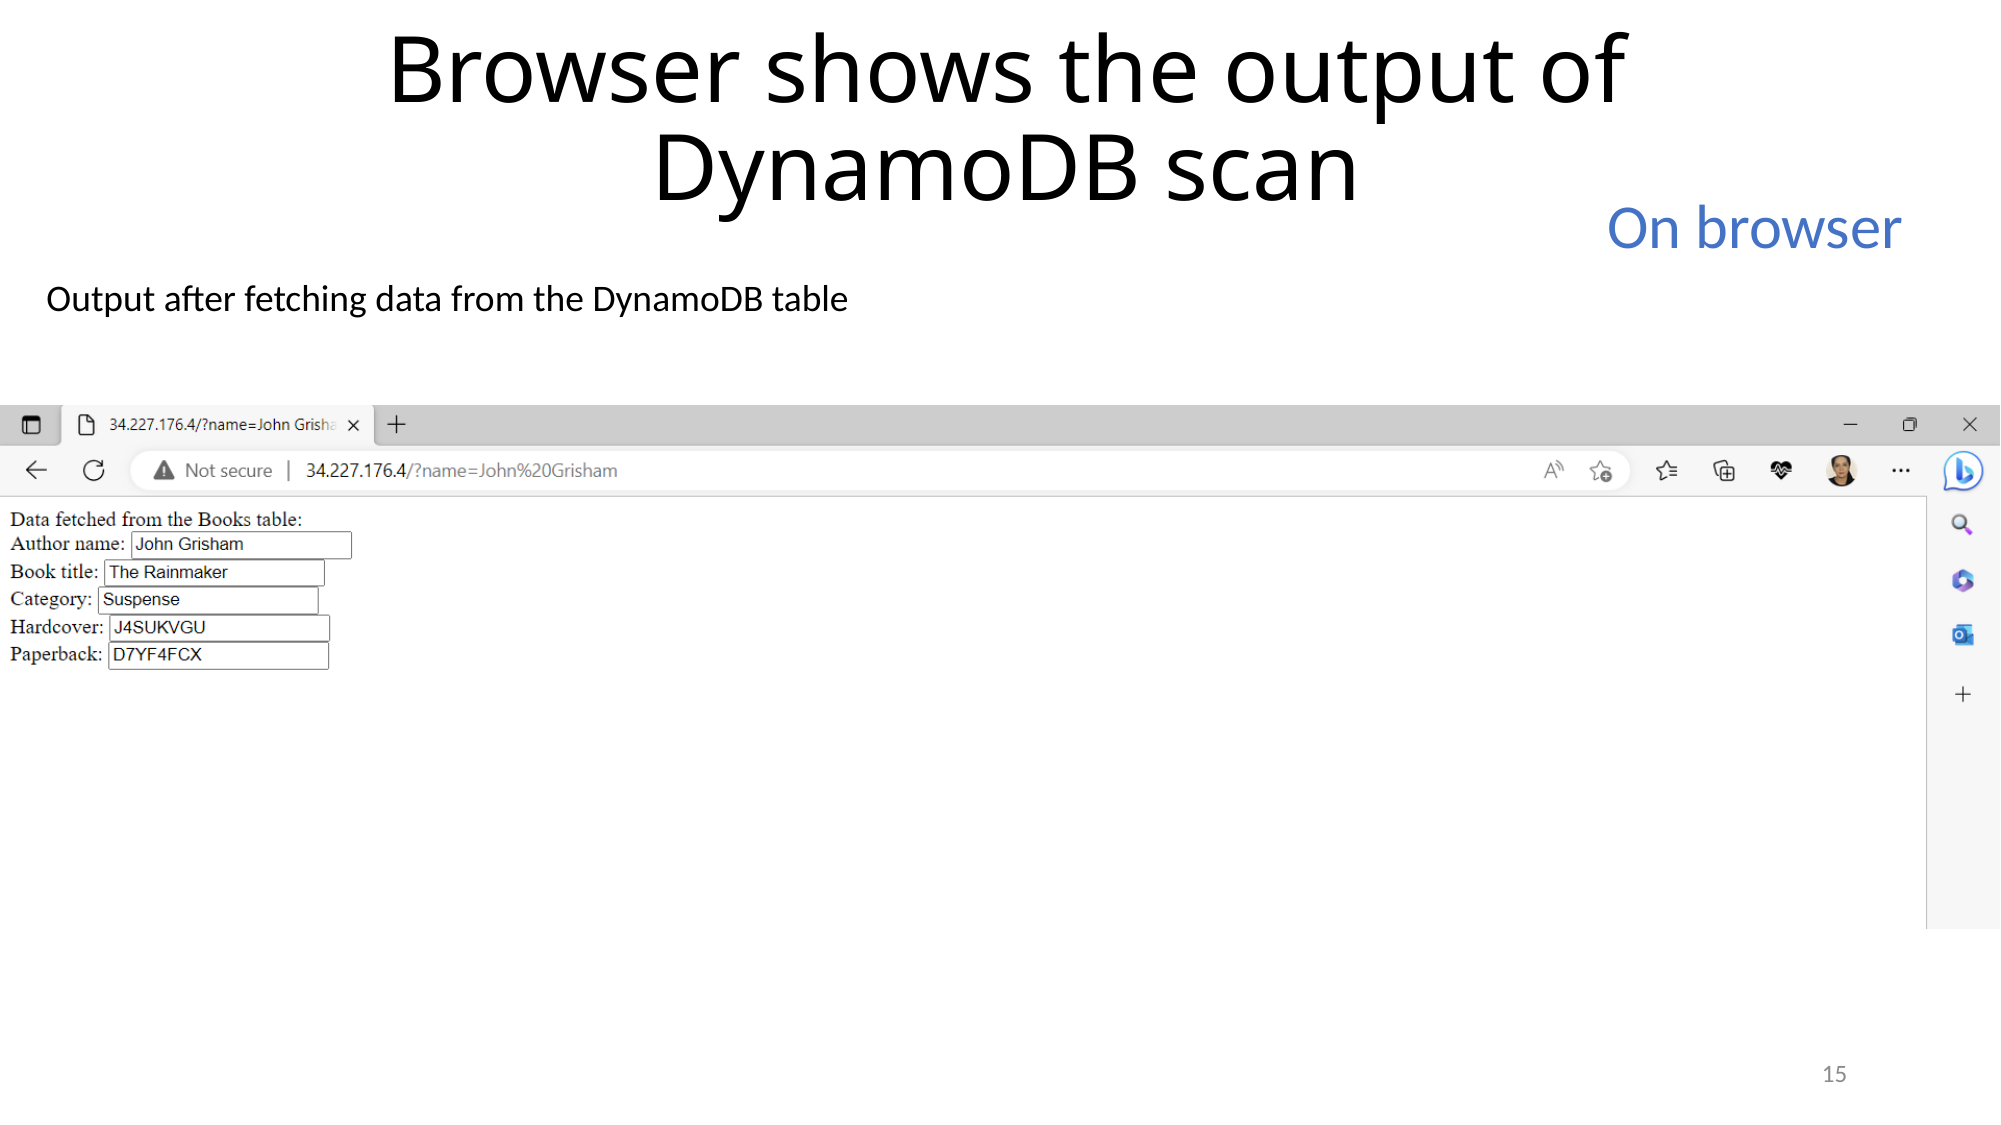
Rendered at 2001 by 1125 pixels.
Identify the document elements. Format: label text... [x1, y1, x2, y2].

slide_number 15 [1412, 1042, 1863, 1103]
text_box Output after fetching data from the DynamoDB table [31, 266, 949, 327]
picture [0, 404, 2000, 929]
title Browser shows the output of DynamoDB scan [116, 52, 1897, 191]
text_box On browser [1590, 178, 1921, 269]
